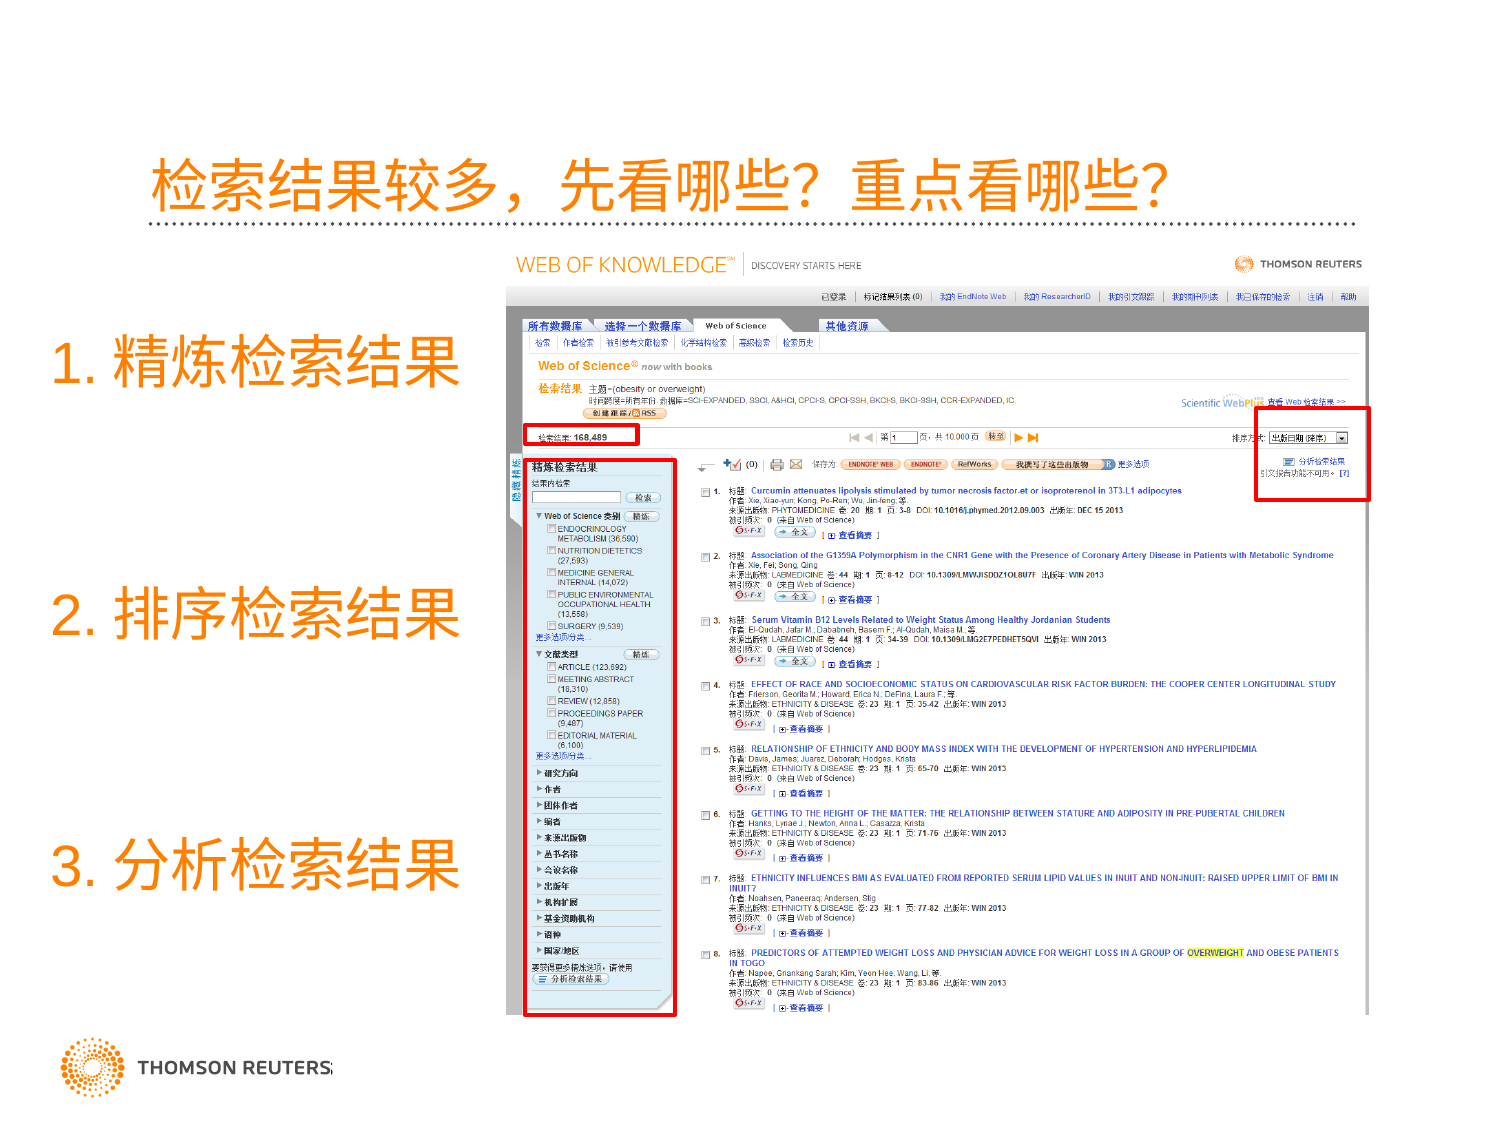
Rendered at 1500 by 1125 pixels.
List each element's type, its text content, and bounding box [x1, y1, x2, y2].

picture [60, 1037, 333, 1125]
picture [506, 245, 1369, 1016]
title 检索结果较多，先看哪些？重点看哪些？ [150, 83, 1360, 221]
text_box 1.精炼检索结果 2.排序检索结果 3.分析检索结果 [49, 257, 488, 963]
